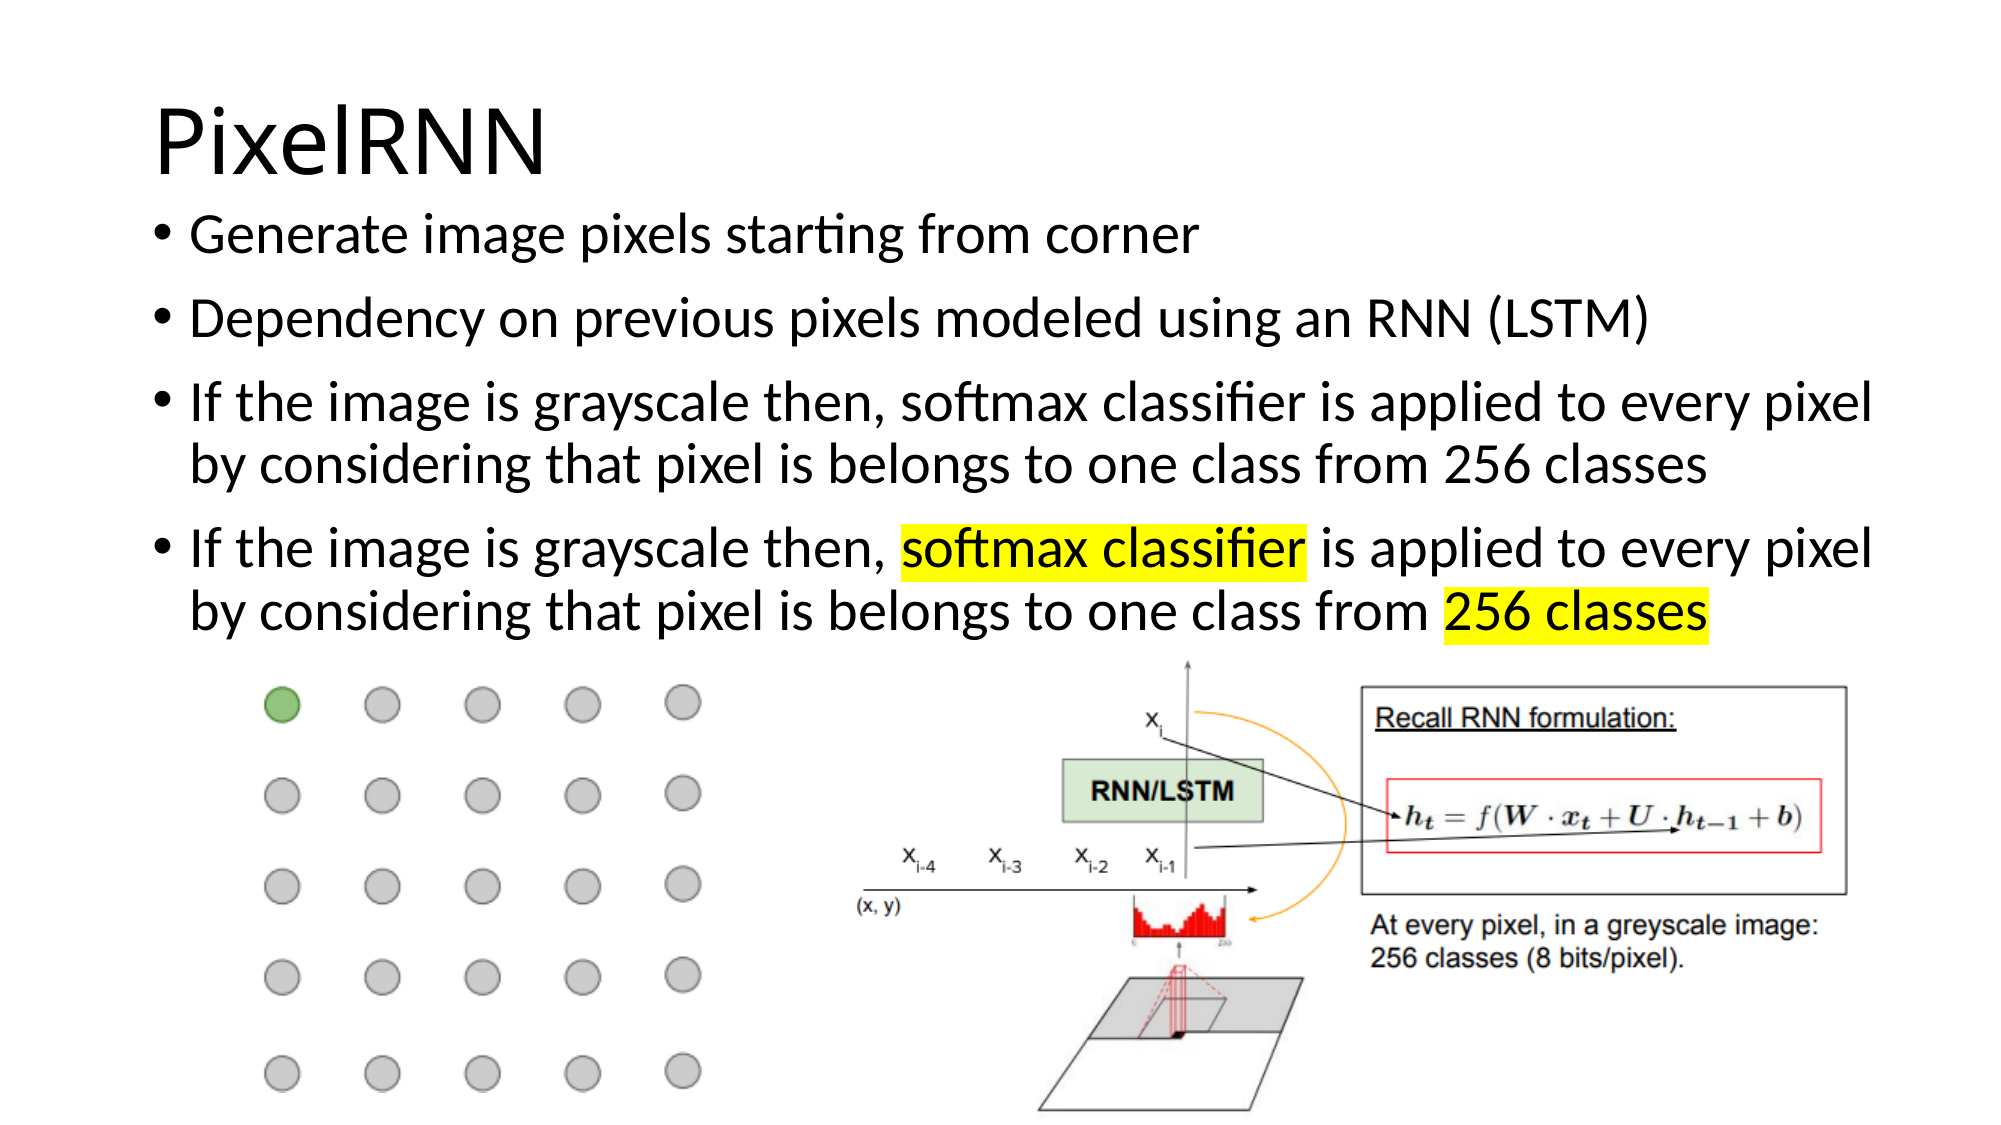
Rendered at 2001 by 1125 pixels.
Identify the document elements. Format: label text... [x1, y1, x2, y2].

picture [847, 651, 1863, 1125]
picture [261, 683, 704, 1093]
title PixelRNN [137, 59, 829, 195]
list Generate image pixels starting from corner Dependency on previous pixels modeled using an RNN (LSTM) If the image is grayscale then, softmax classifier is applied to every pixel by considering that pixel is belongs to one class from 256 classes If the image is grayscale then, softmax classifier is applied to every pixel by considering that pixel is belongs to one class from 256 classes [137, 195, 1934, 910]
